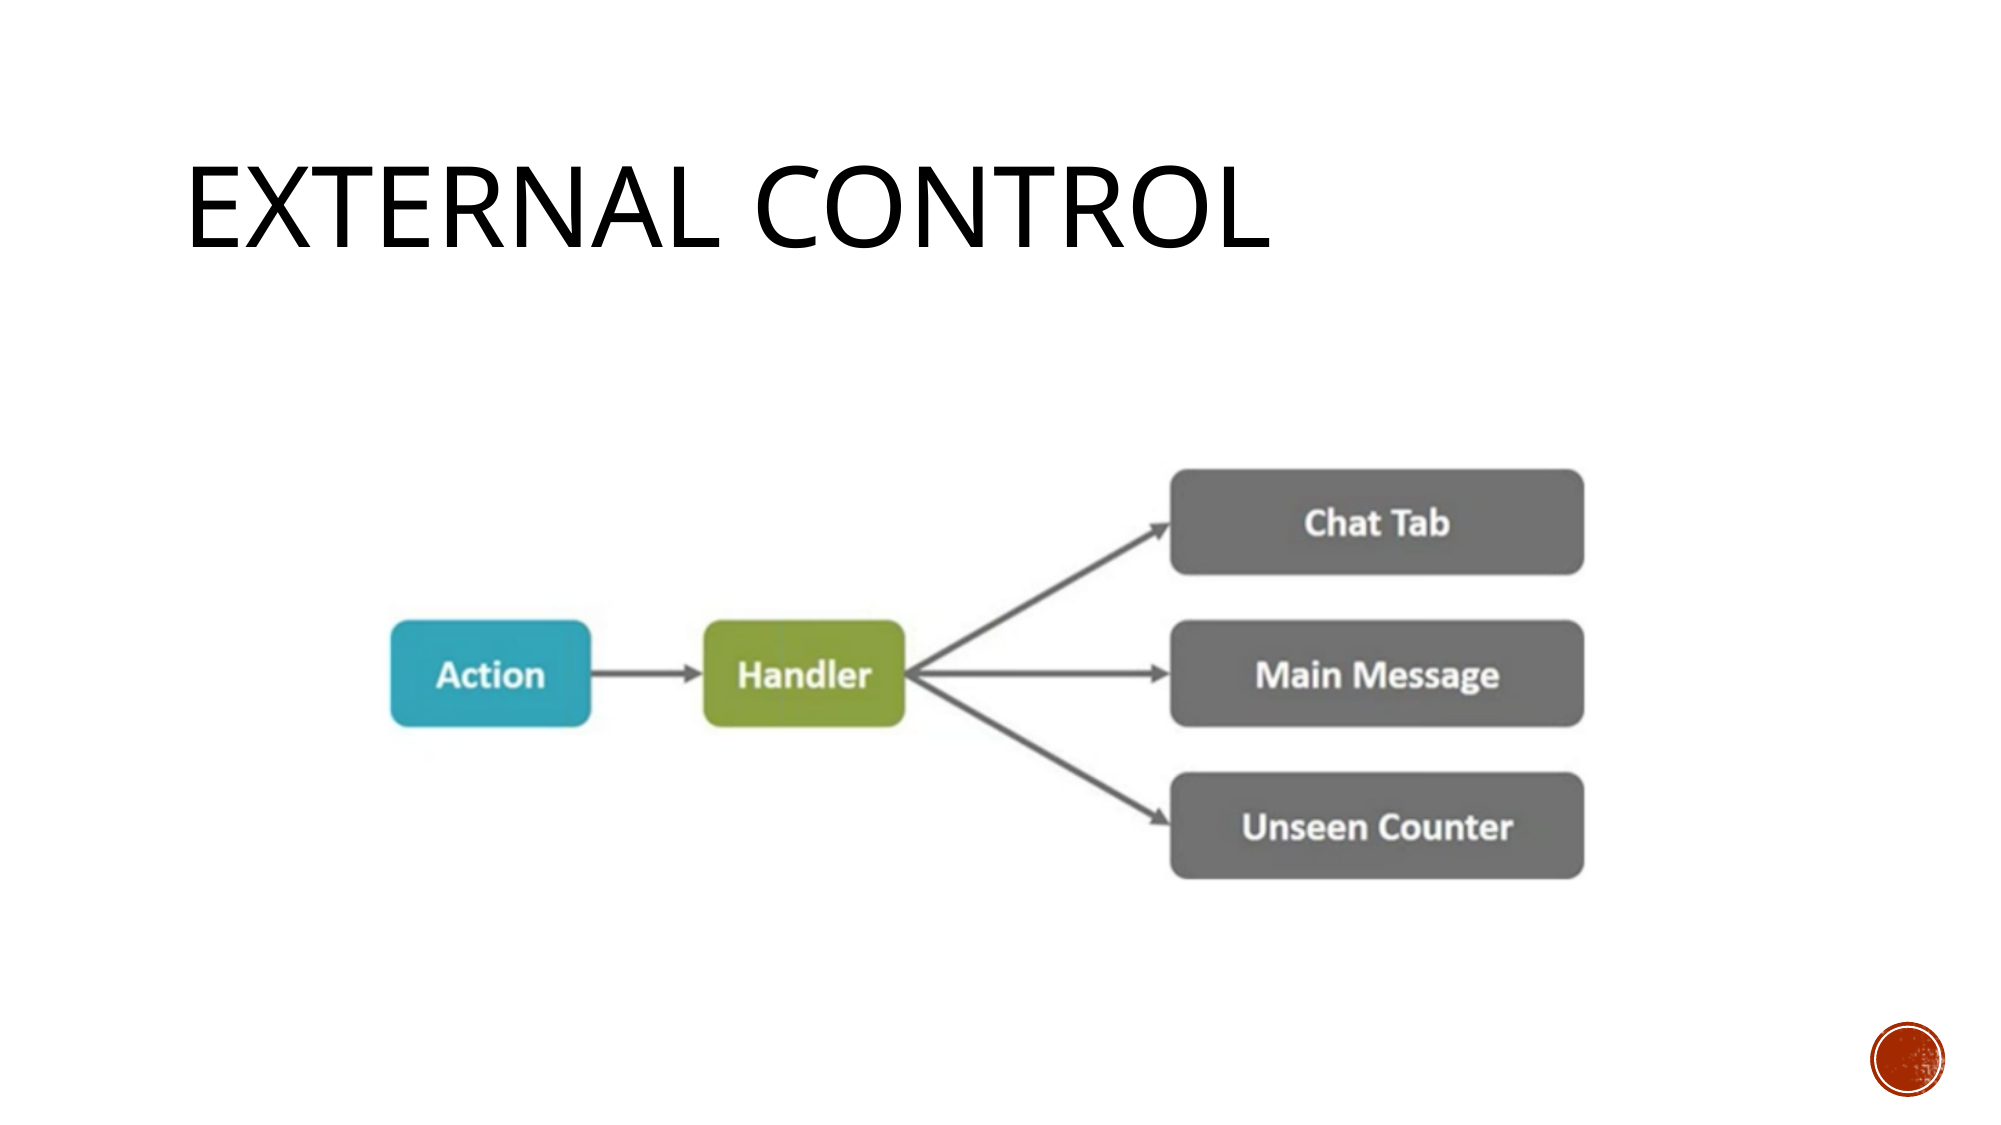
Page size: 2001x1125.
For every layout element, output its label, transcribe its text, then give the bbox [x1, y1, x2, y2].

picture [1870, 1021, 1946, 1097]
picture [344, 347, 1657, 1013]
title External control [174, 78, 1826, 344]
